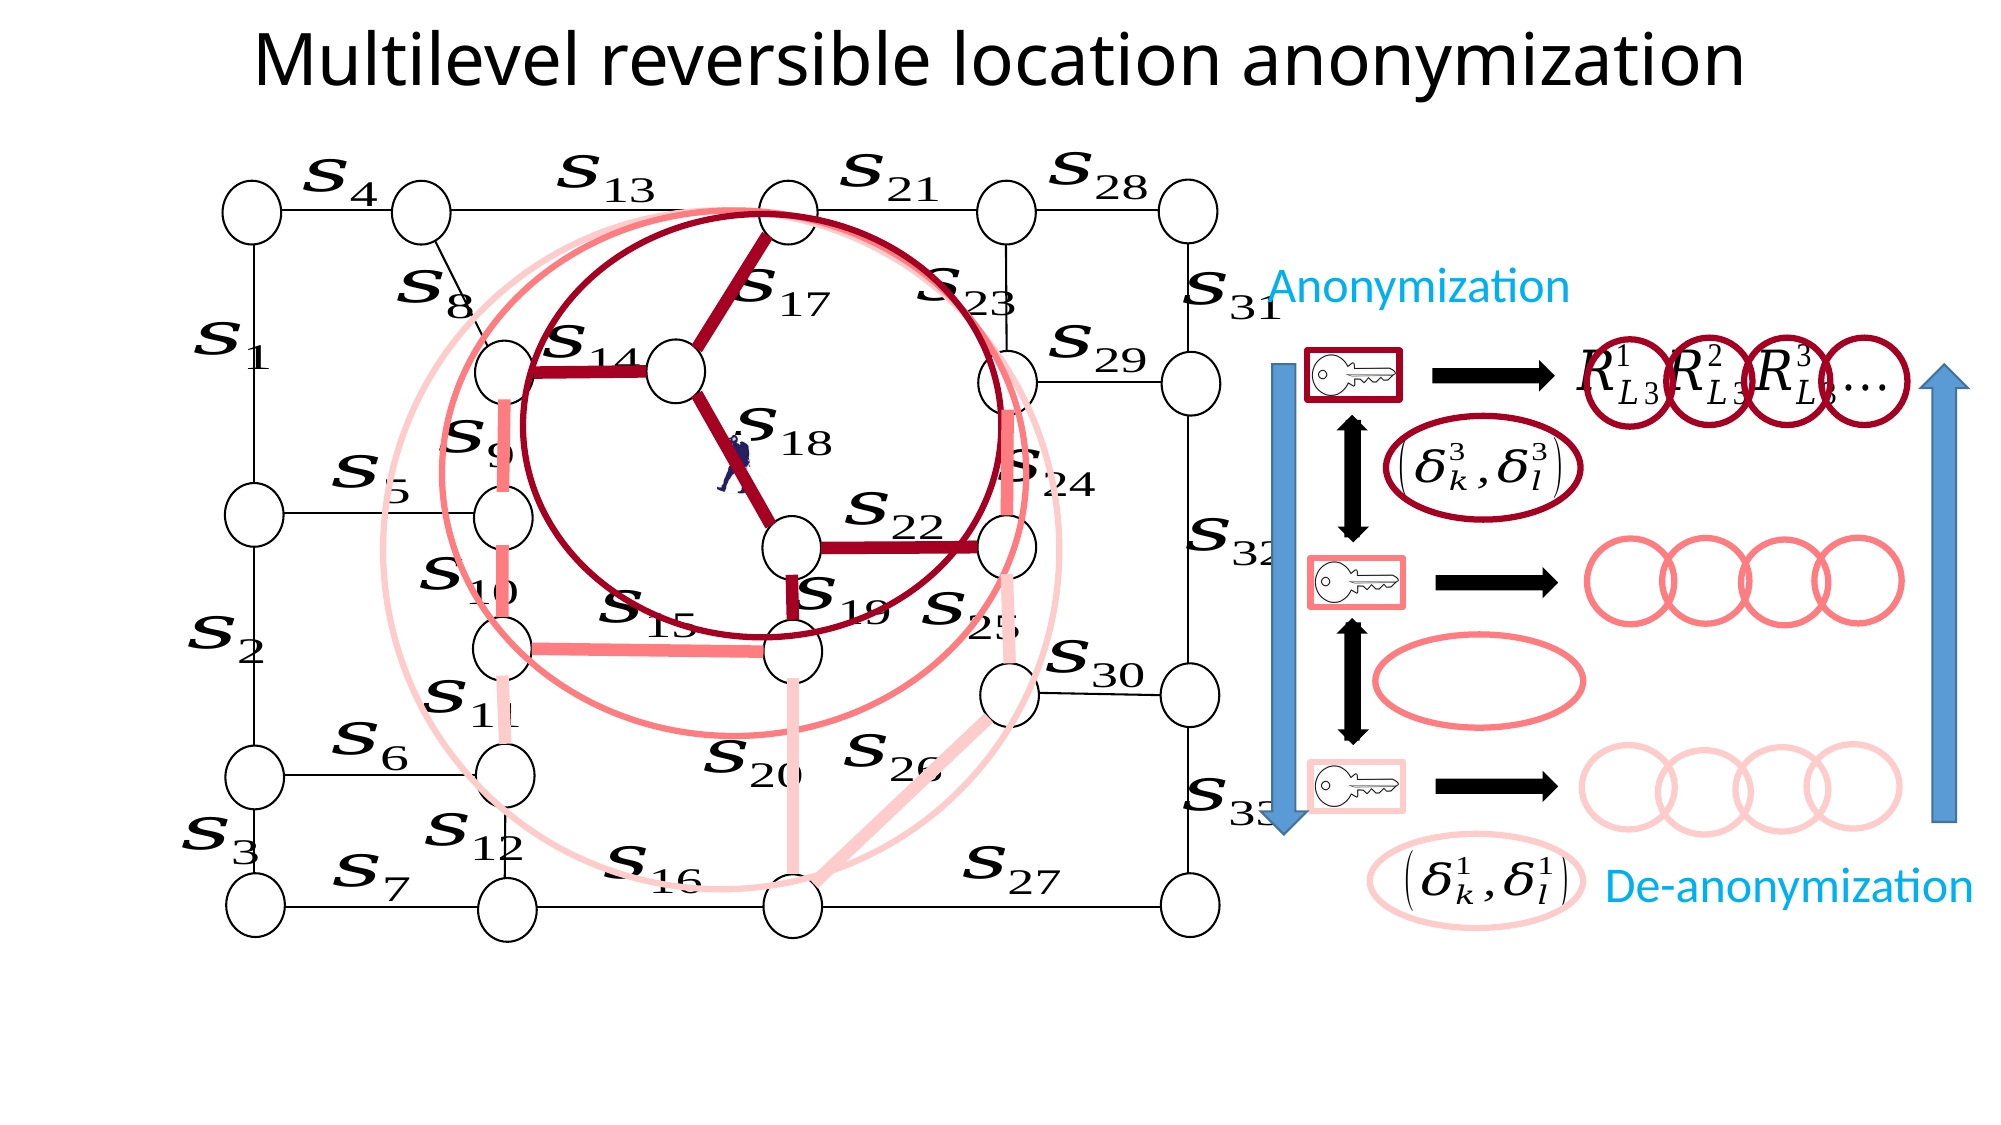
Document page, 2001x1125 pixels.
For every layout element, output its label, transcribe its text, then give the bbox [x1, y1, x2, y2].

text_box [1743, 336, 1826, 427]
text_box [1159, 662, 1221, 729]
text_box [1918, 362, 1971, 824]
text_box [506, 815, 766, 908]
text_box [1580, 744, 1668, 831]
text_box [797, 694, 1010, 904]
text_box [225, 872, 286, 939]
text_box [1348, 538, 1358, 543]
text_box [382, 514, 504, 775]
text_box [506, 641, 513, 648]
text_box [1374, 633, 1585, 729]
text_box [253, 776, 504, 908]
picture [1313, 560, 1400, 604]
text_box [253, 209, 429, 512]
text_box [1656, 749, 1744, 836]
text_box [253, 514, 465, 774]
text_box [986, 337, 1005, 370]
text_box [1813, 536, 1903, 625]
text_box [467, 776, 504, 812]
text_box [1009, 209, 1189, 381]
text_box [1009, 382, 1028, 565]
text_box [477, 876, 538, 943]
text_box [1336, 617, 1368, 741]
text_box [502, 209, 714, 310]
text_box [963, 308, 1005, 409]
text_box [1009, 369, 1016, 381]
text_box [1006, 579, 1010, 664]
text_box [384, 375, 461, 513]
text_box [1739, 538, 1822, 627]
text_box [1009, 349, 1038, 381]
text_box [1585, 338, 1670, 428]
text_box [897, 382, 1061, 694]
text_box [1005, 692, 1192, 696]
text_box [419, 210, 502, 375]
text_box [1336, 414, 1368, 538]
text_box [696, 393, 771, 526]
text_box [506, 649, 791, 891]
text_box [1661, 536, 1746, 625]
text_box [1160, 350, 1222, 417]
text_box [762, 882, 824, 940]
text_box [223, 481, 285, 548]
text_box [696, 235, 768, 349]
text_box [1360, 431, 1369, 536]
text_box [224, 744, 286, 811]
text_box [502, 680, 506, 744]
text_box [1432, 360, 1555, 392]
text_box [1360, 634, 1369, 739]
text_box [440, 374, 1005, 738]
text_box [1337, 729, 1344, 736]
text_box [998, 350, 1005, 361]
text_box [476, 787, 498, 808]
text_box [531, 648, 764, 652]
picture [1313, 764, 1400, 808]
text_box [1030, 383, 1189, 692]
text_box [1435, 770, 1559, 803]
text_box [452, 209, 699, 289]
text_box [221, 179, 283, 246]
text_box [1017, 382, 1038, 406]
text_box [1665, 336, 1748, 427]
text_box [791, 540, 1005, 546]
text_box [819, 209, 1005, 351]
text_box [758, 179, 819, 218]
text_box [1005, 207, 1009, 688]
text_box [1368, 832, 1585, 930]
text_box [390, 179, 452, 246]
text_box [1157, 178, 1219, 245]
text_box [1585, 537, 1668, 626]
text_box [1734, 746, 1819, 833]
text_box [824, 696, 1189, 908]
text_box Anonymization [1252, 245, 1586, 321]
text_box [1805, 743, 1901, 830]
text_box [976, 179, 1037, 246]
text_box [1159, 872, 1221, 939]
text_box De-anonymization [1589, 845, 1990, 920]
text_box [502, 209, 783, 373]
text_box [1384, 414, 1582, 521]
text_box [1820, 336, 1909, 427]
text_box [1010, 696, 1028, 729]
title Multilevel reversible location anonymization [236, 14, 1774, 111]
text_box [521, 212, 1002, 639]
text_box [1258, 363, 1310, 837]
text_box [1030, 678, 1040, 692]
picture [1310, 353, 1397, 397]
text_box [1349, 741, 1358, 746]
text_box [1435, 567, 1559, 599]
text_box [1011, 696, 1040, 729]
text_box [1337, 526, 1344, 534]
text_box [813, 717, 989, 884]
